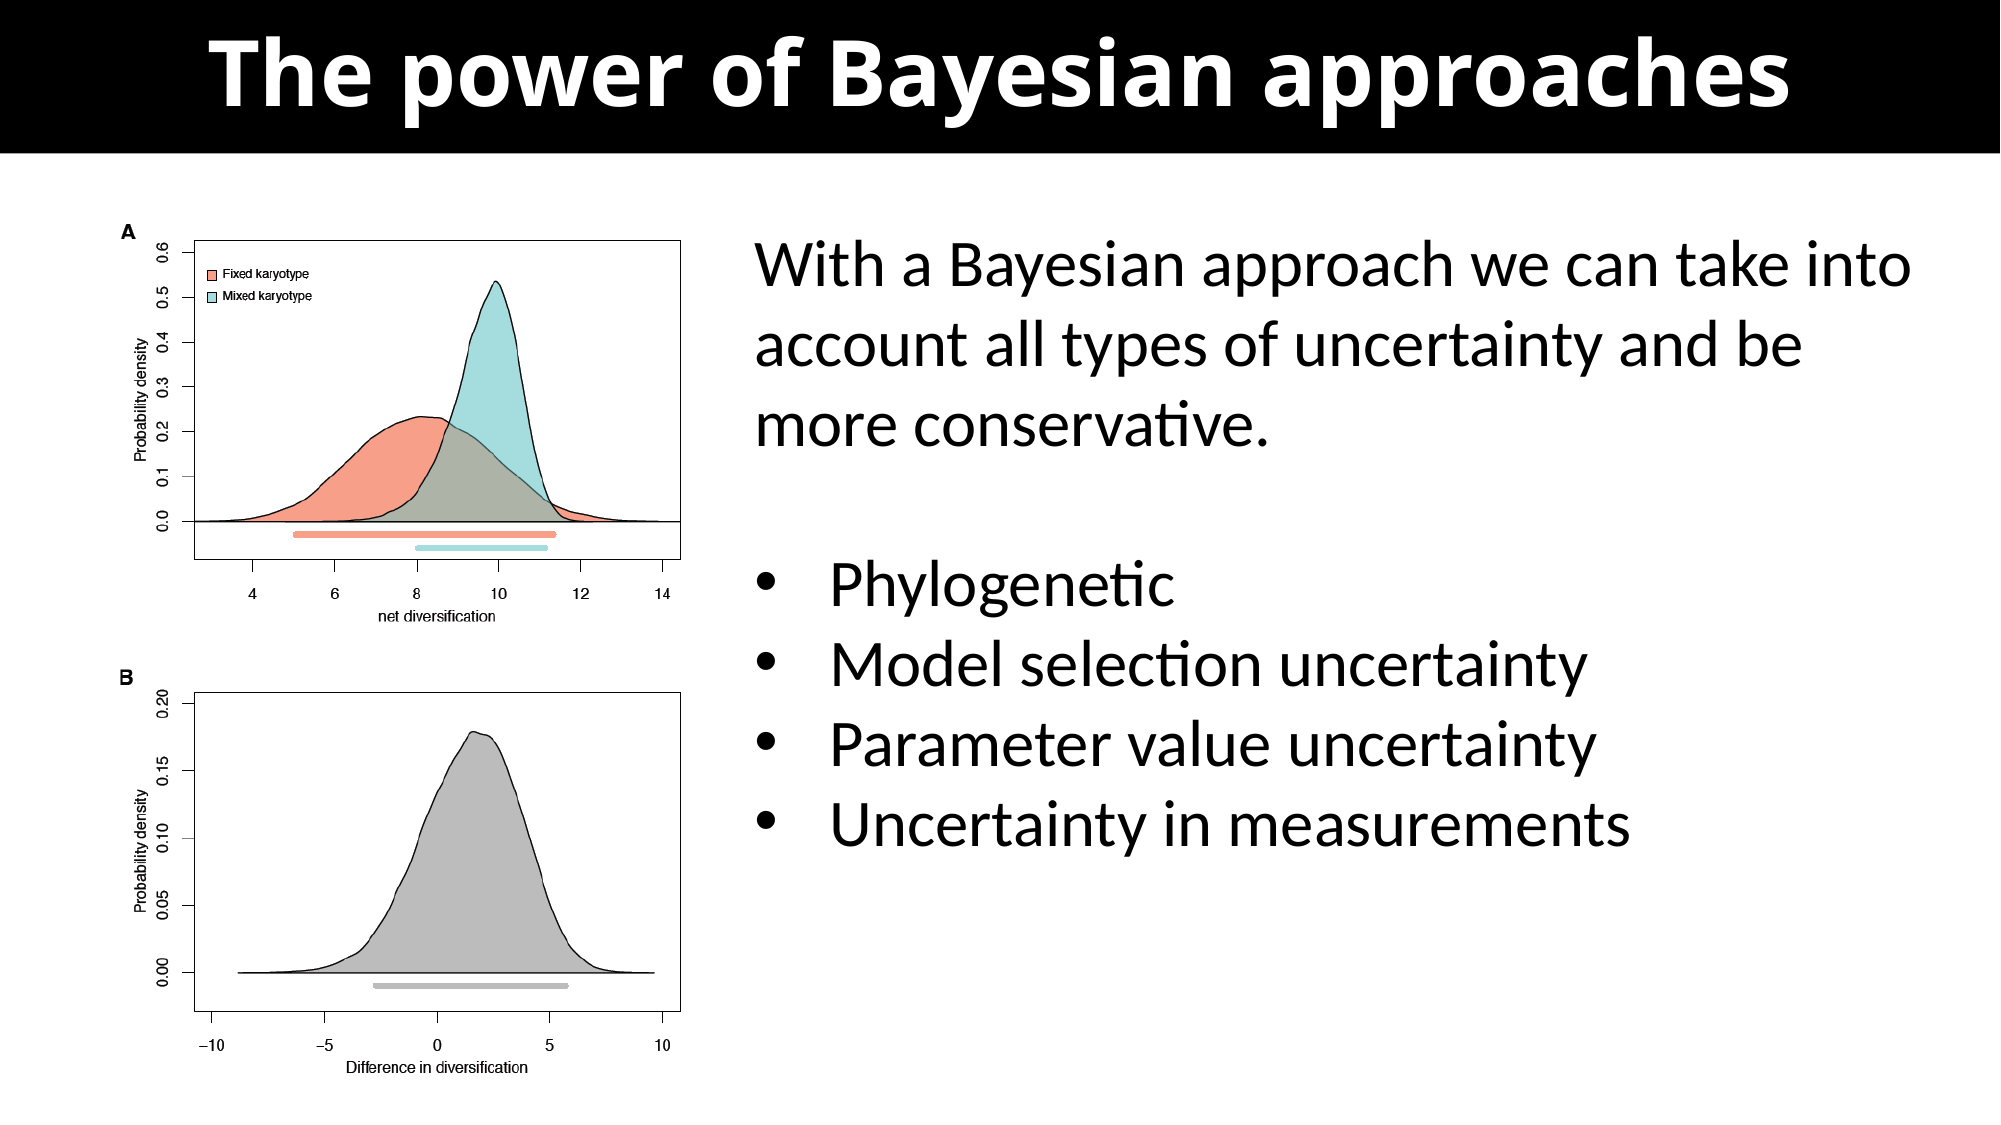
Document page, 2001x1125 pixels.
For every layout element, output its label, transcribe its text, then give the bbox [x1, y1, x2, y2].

text_box With a Bayesian approach we can take into account all types of uncertainty and be more conservative. Phylogenetic Model selection uncertainty Parameter value uncertainty Uncertainty in measurements [739, 212, 1967, 868]
picture [97, 212, 716, 1079]
title The power of Bayesian approaches [0, 0, 2000, 154]
